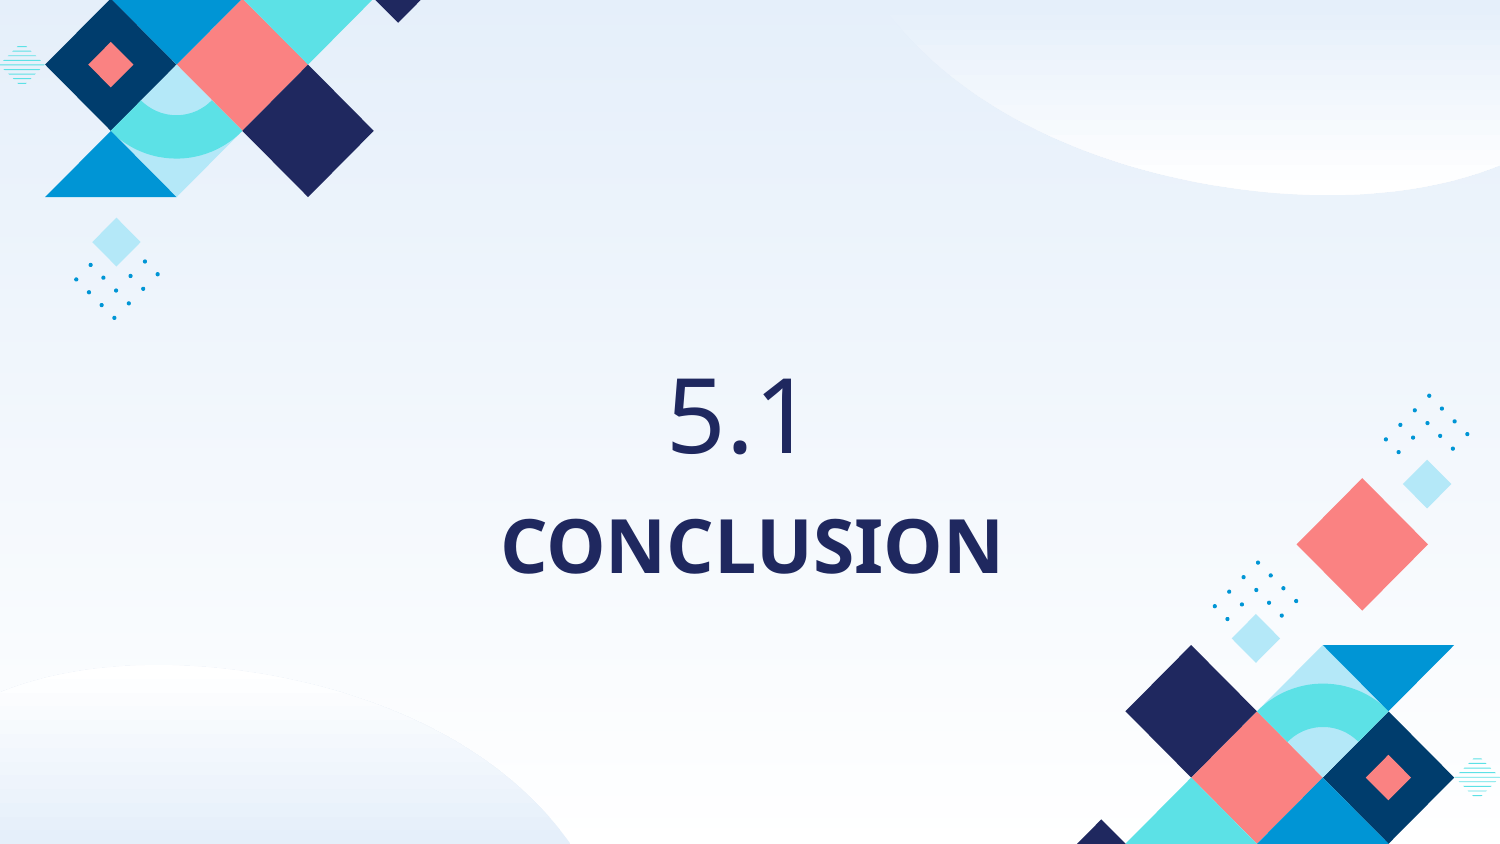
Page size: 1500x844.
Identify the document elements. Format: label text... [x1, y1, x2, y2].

title 5.1 [378, 334, 1102, 455]
subtitle CONCLUSION [379, 484, 1102, 544]
